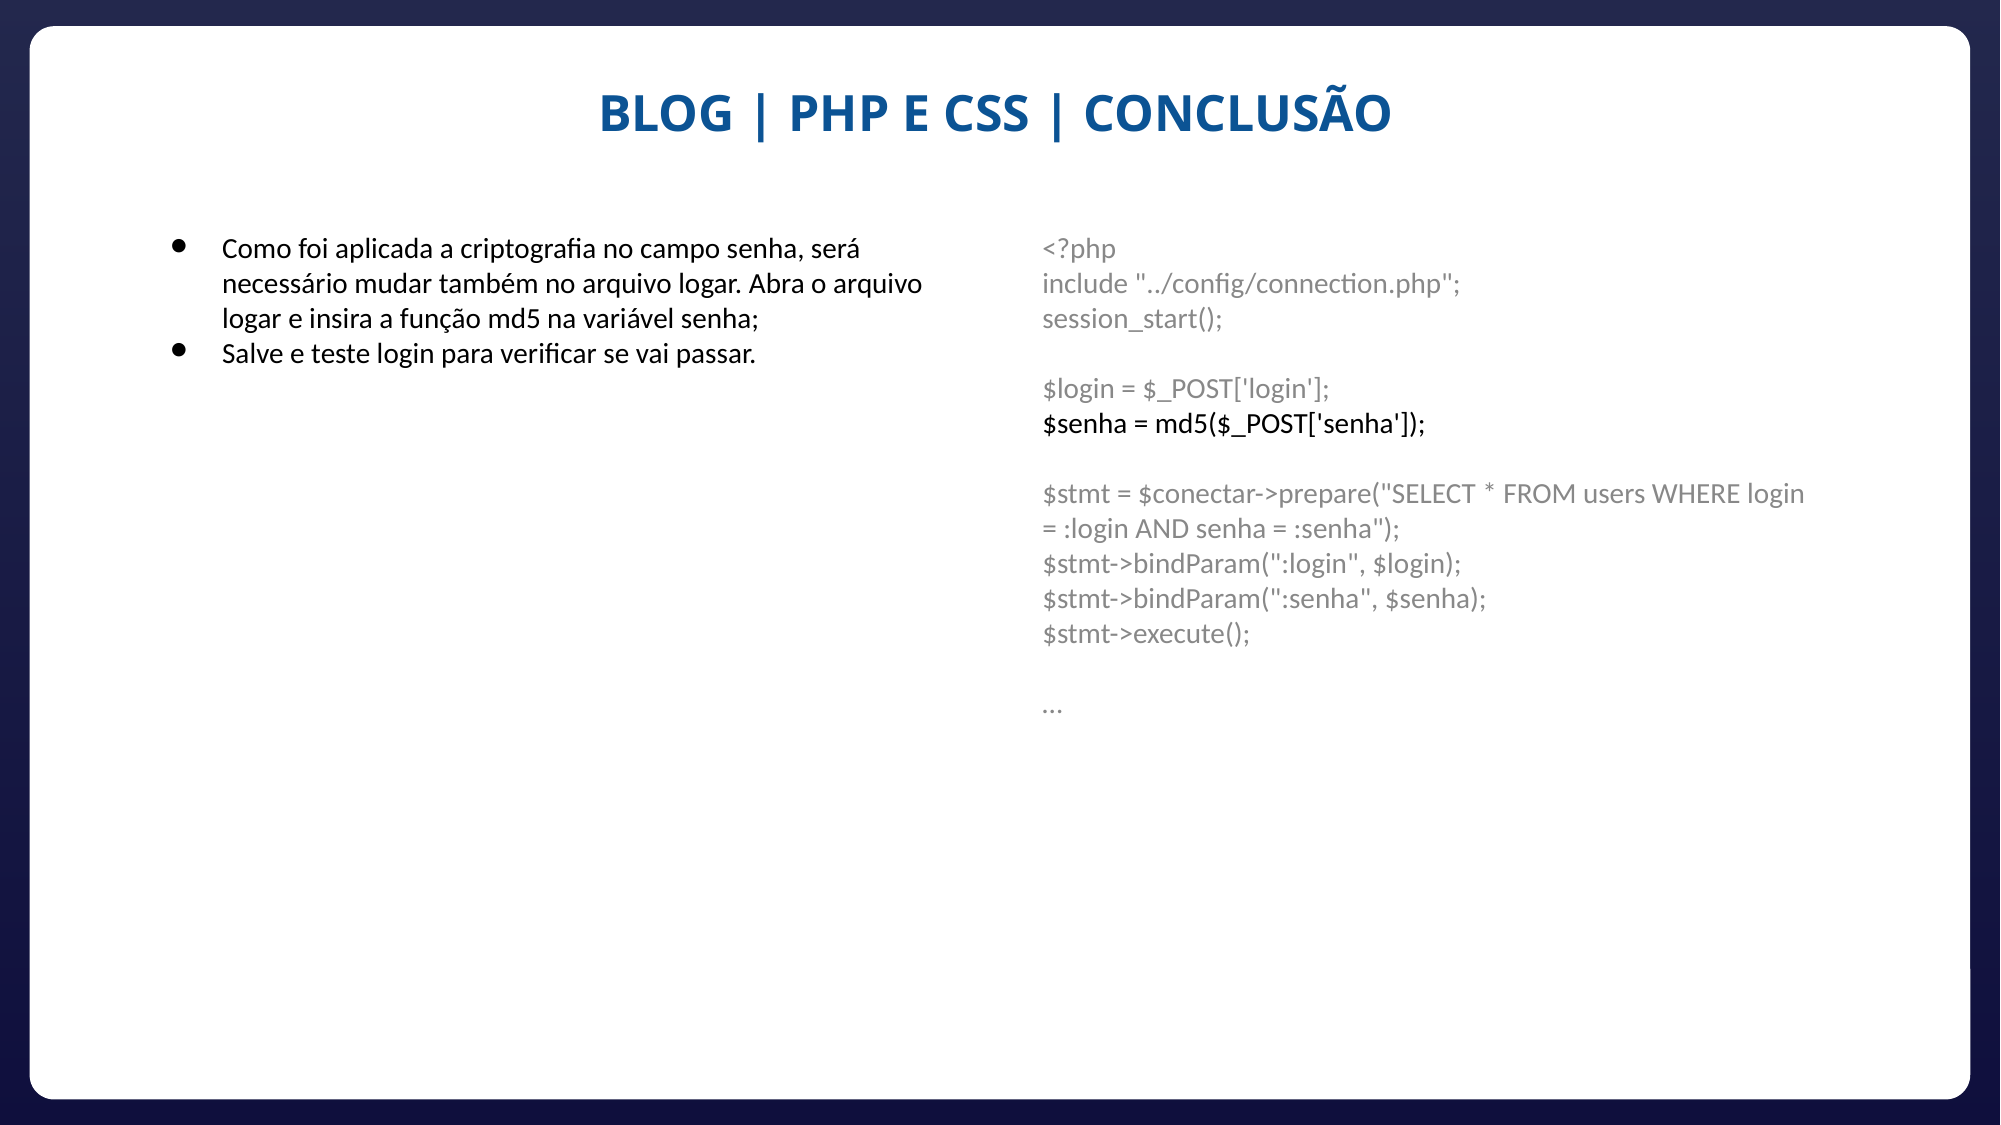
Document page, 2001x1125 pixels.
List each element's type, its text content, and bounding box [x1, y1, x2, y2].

text_box Como foi aplicada a criptografia no campo senha, será necessário mudar também no arquivo logar. Abra o arquivo logar e insira a função md5 na variável senha; Salve e teste login para verificar se vai passar. [132, 214, 965, 385]
text_box BLOG | PHP E CSS | CONCLUSÃO [140, 66, 1851, 157]
text_box <?php include "../config/connection.php"; session_start(); $login = $_POST['login']; $senha = md5($_POST['senha']); $stmt = $conectar->prepare("SELECT * FROM users WHERE login = :login AND senha = :senha"); $stmt->bindParam(":login", $login); $stmt->bindParam(":senha", $senha); $stmt->execute(); … [1027, 214, 1861, 734]
